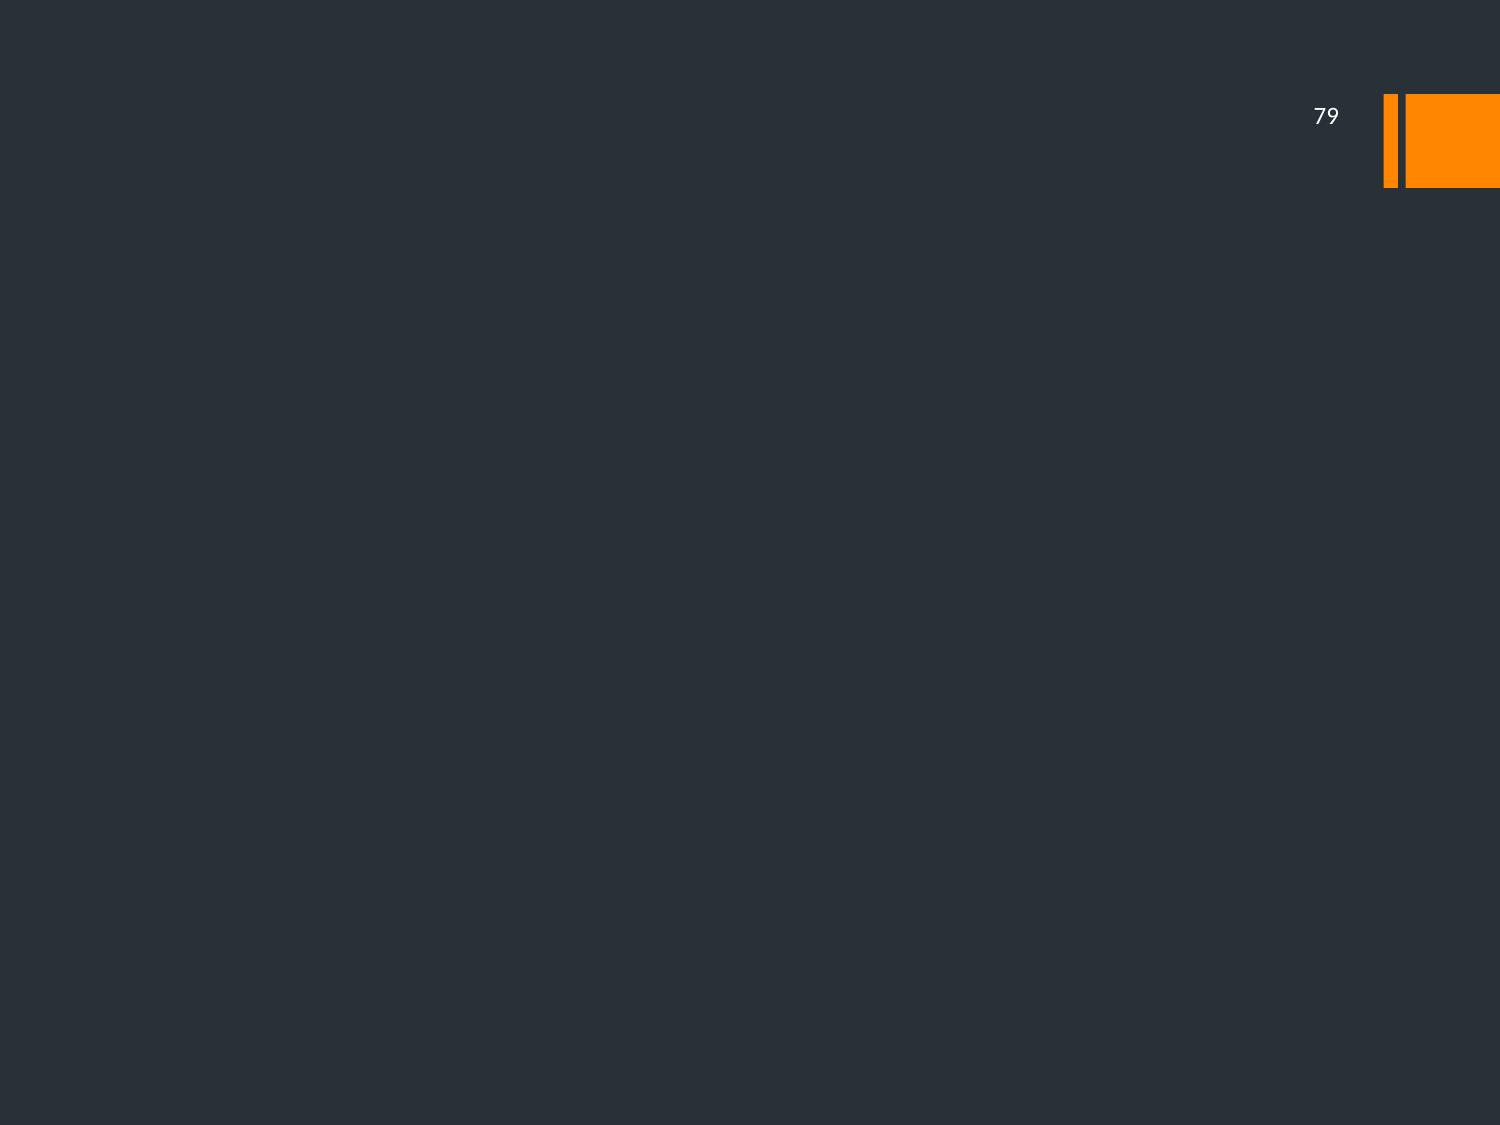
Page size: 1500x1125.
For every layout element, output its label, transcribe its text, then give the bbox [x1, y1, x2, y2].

slide_number 79 [1199, 90, 1355, 140]
